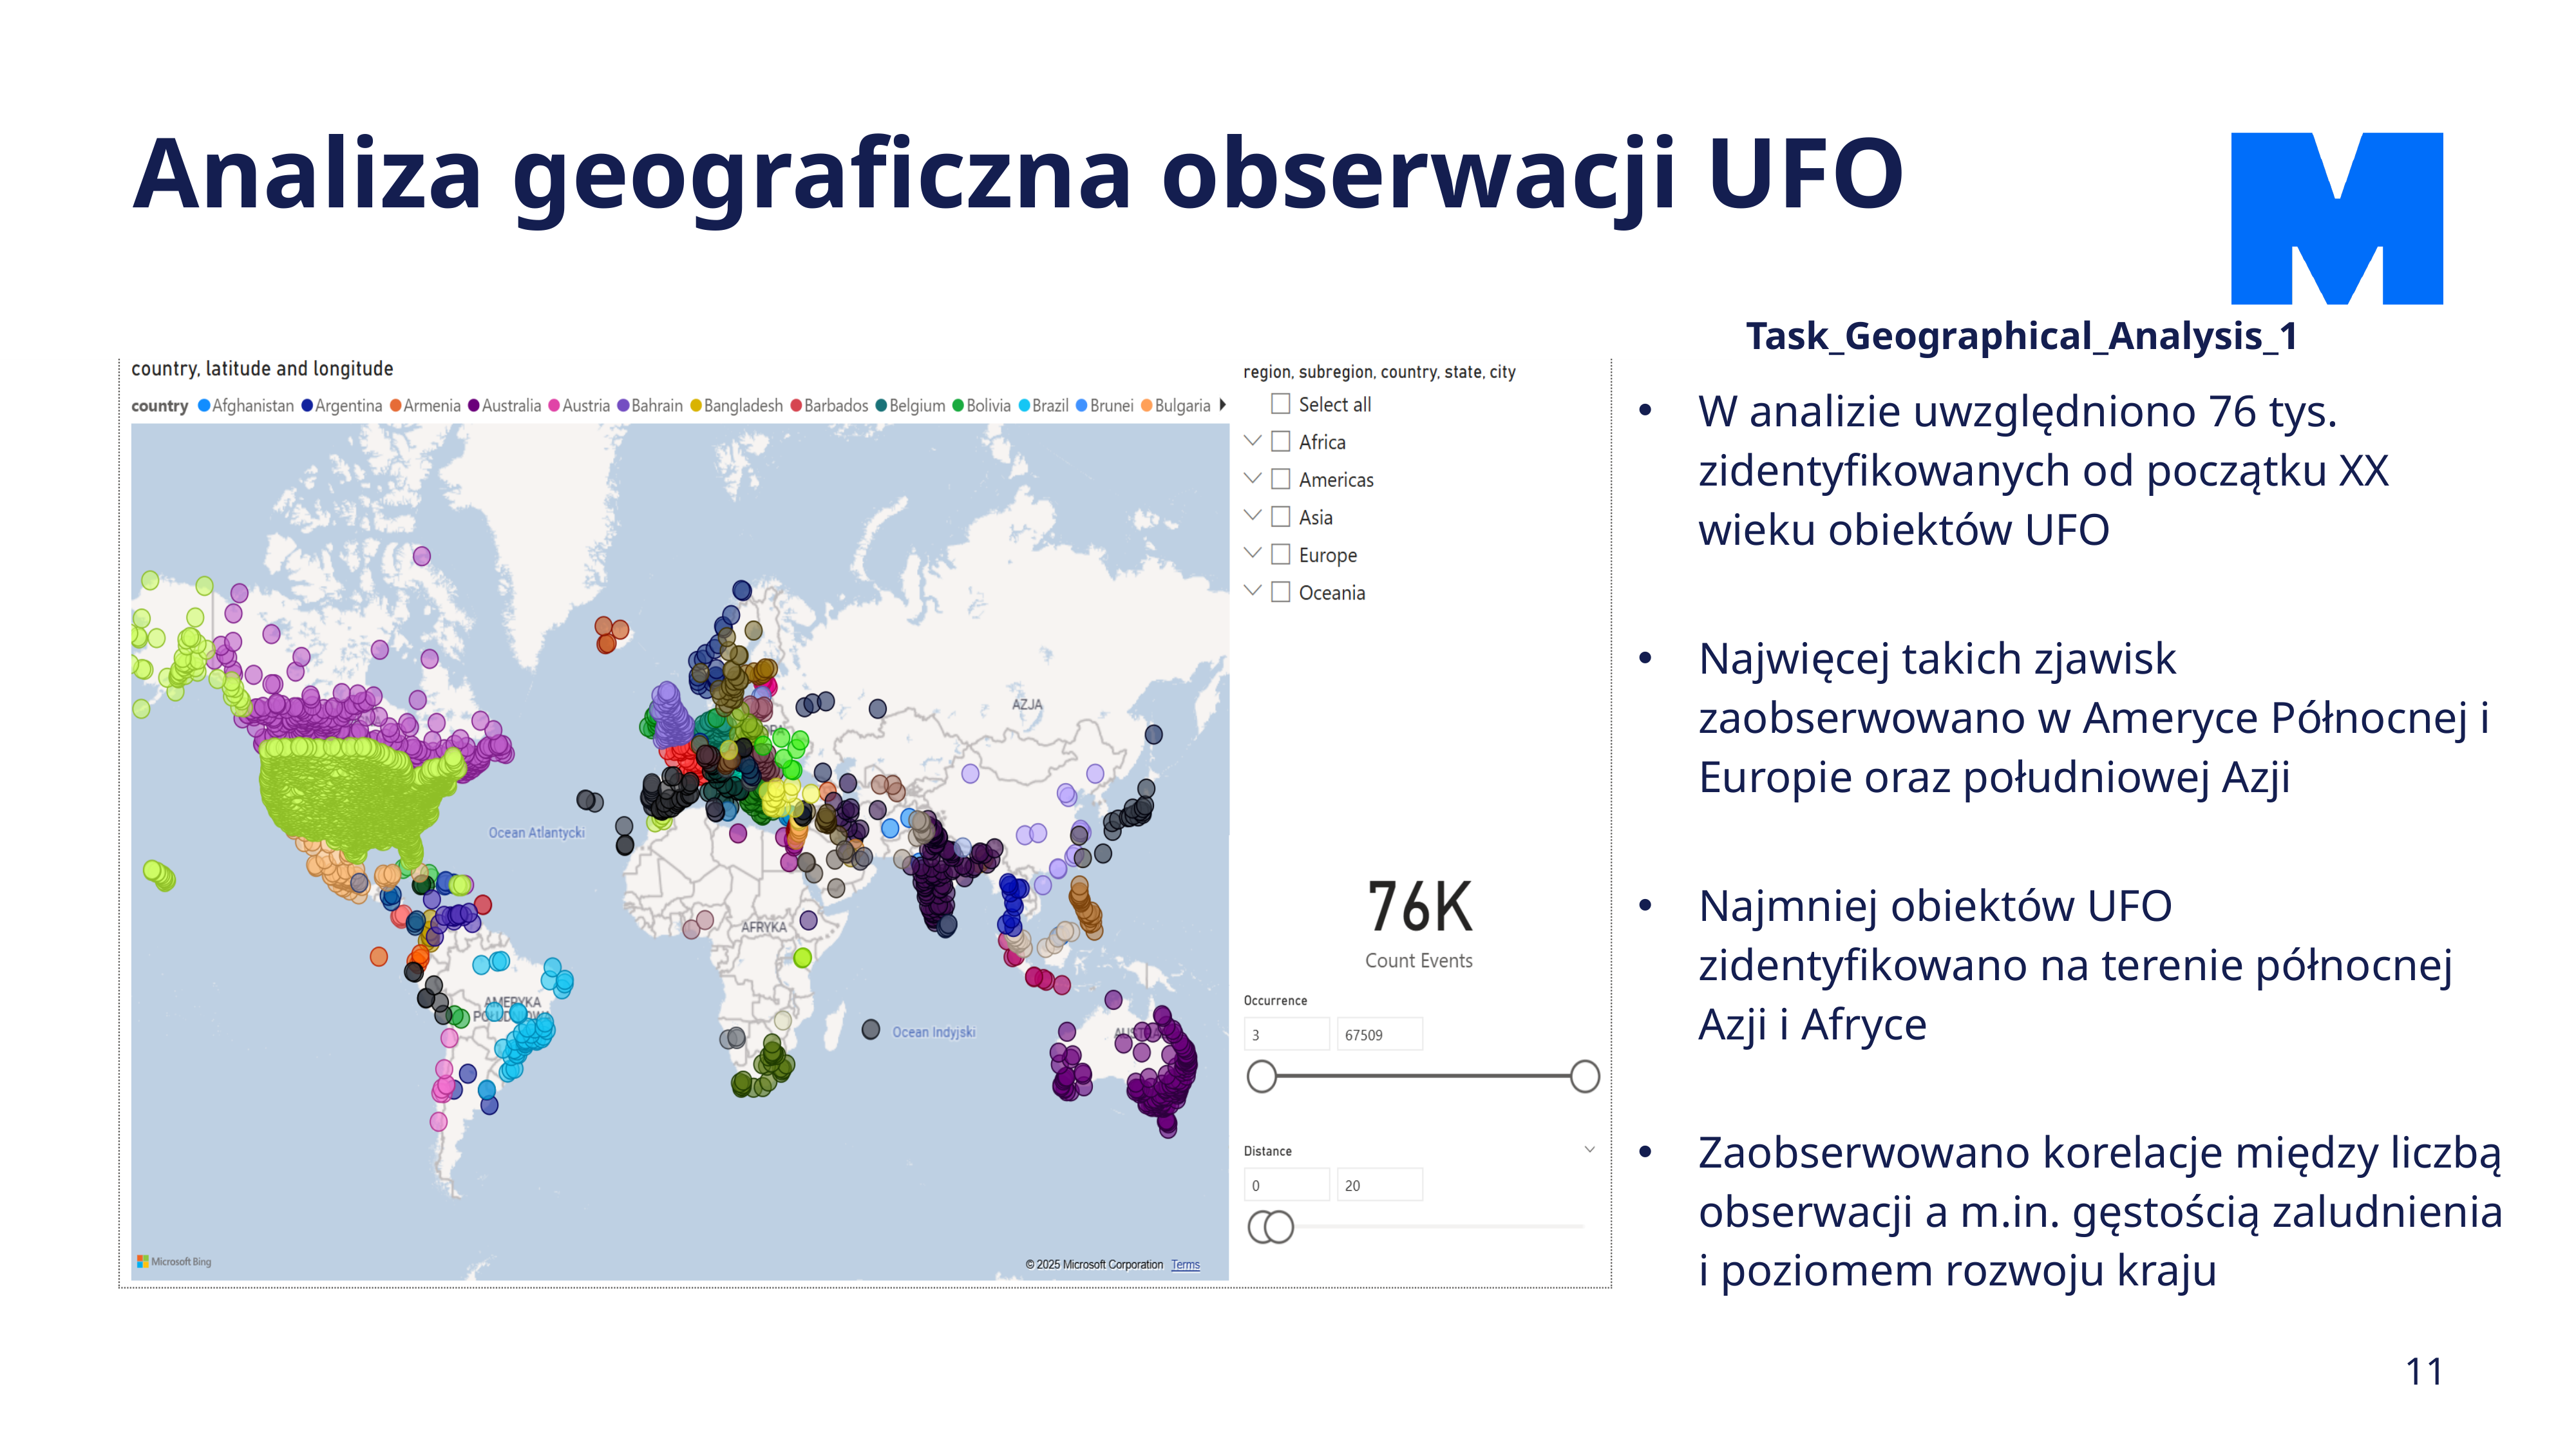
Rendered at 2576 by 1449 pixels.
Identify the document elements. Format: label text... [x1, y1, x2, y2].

list W analizie uwzględniono 76 tys. zidentyfikowanych od początku XX wieku obiektów UFO Najwięcej takich zjawisk zaobserwowano w Ameryce Północnej i Europie oraz południowej Azji Najmniej obiektów UFO zidentyfikowano na terenie północnej Azji i Afryce Zaobserwowano korelacje między liczbą obserwacji a m.in. gęstością zaludnienia i poziomem rozwoju kraju [1638, 375, 2510, 1394]
title Analiza geograficzna obserwacji UFO [133, 140, 2012, 229]
picture [2231, 133, 2443, 305]
picture [0, 358, 1732, 1292]
text_box Task_Geographical_Analysis_1 [1746, 311, 2340, 375]
